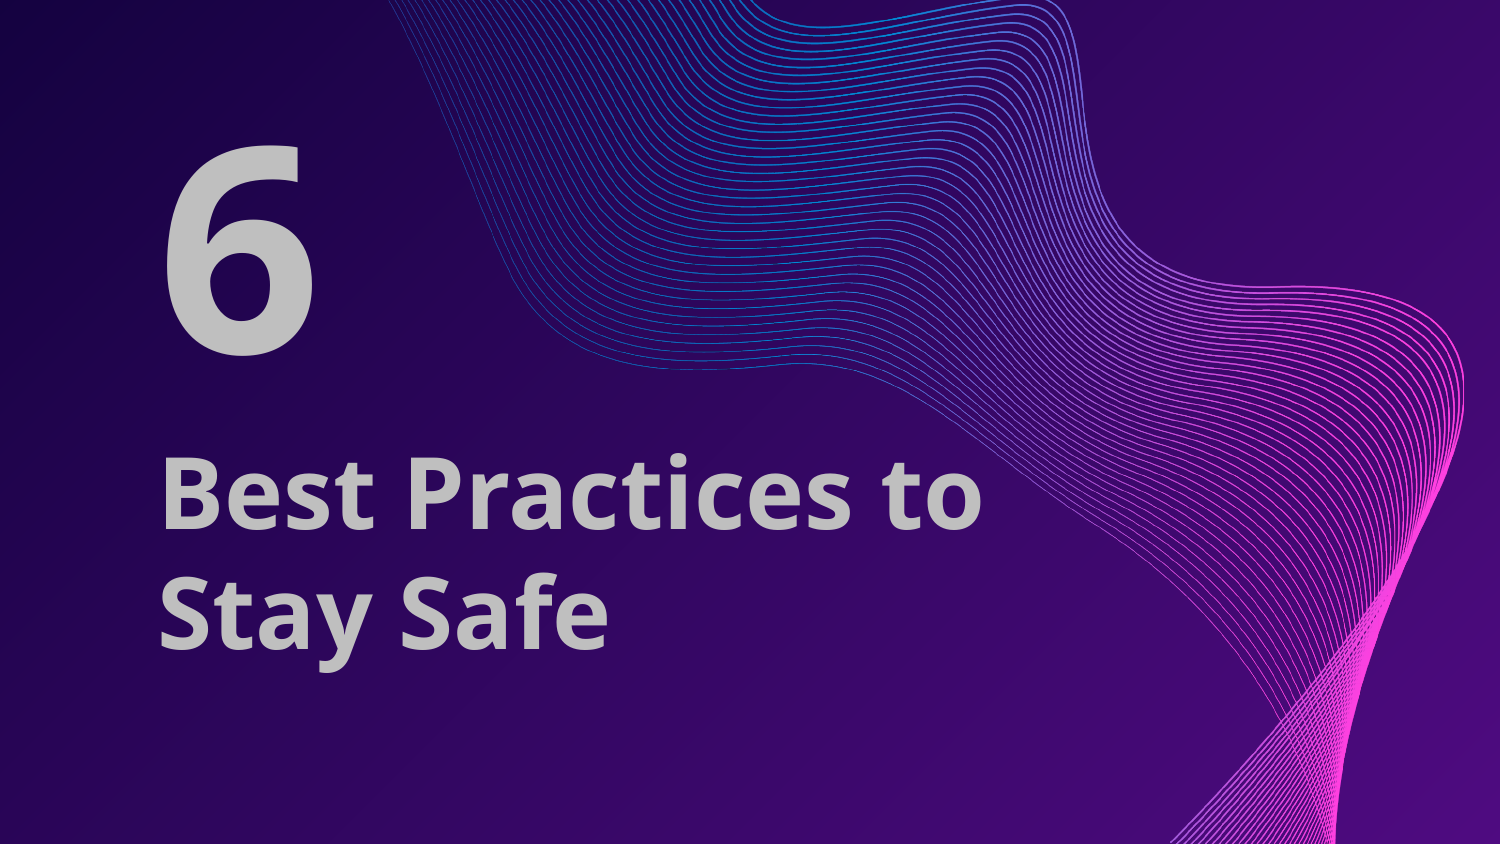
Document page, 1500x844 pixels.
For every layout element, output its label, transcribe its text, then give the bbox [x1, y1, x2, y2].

picture [250, 0, 1465, 844]
text_box 6 [142, 58, 310, 418]
text_box Best Practices to Stay Safe [142, 421, 1052, 677]
